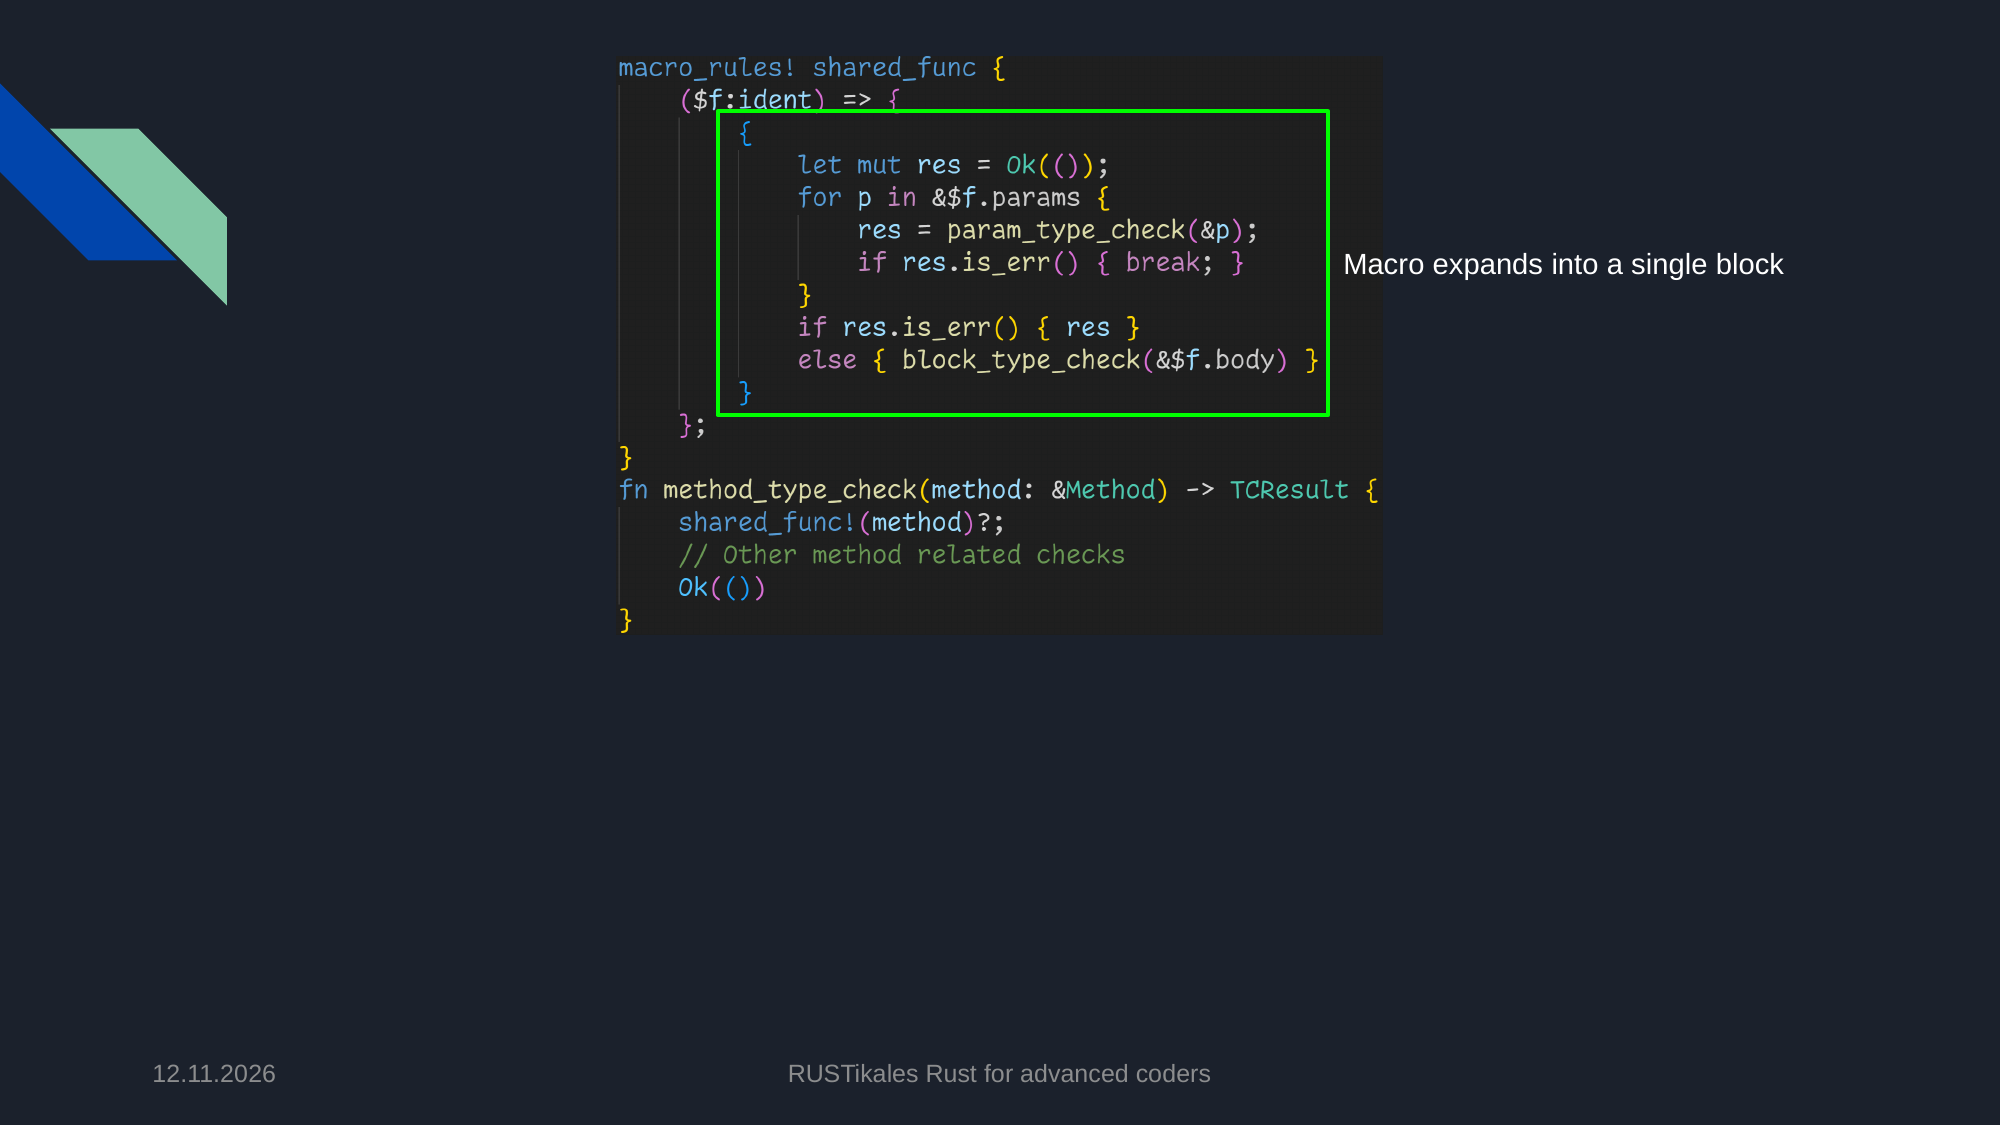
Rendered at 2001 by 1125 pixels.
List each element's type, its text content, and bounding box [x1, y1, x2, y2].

text_box Macro expands into a single block [1388, 237, 1801, 288]
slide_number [137, 1042, 588, 1103]
footer RUSTikales Rust for advanced coders [662, 1042, 1338, 1103]
picture [616, 56, 1384, 636]
